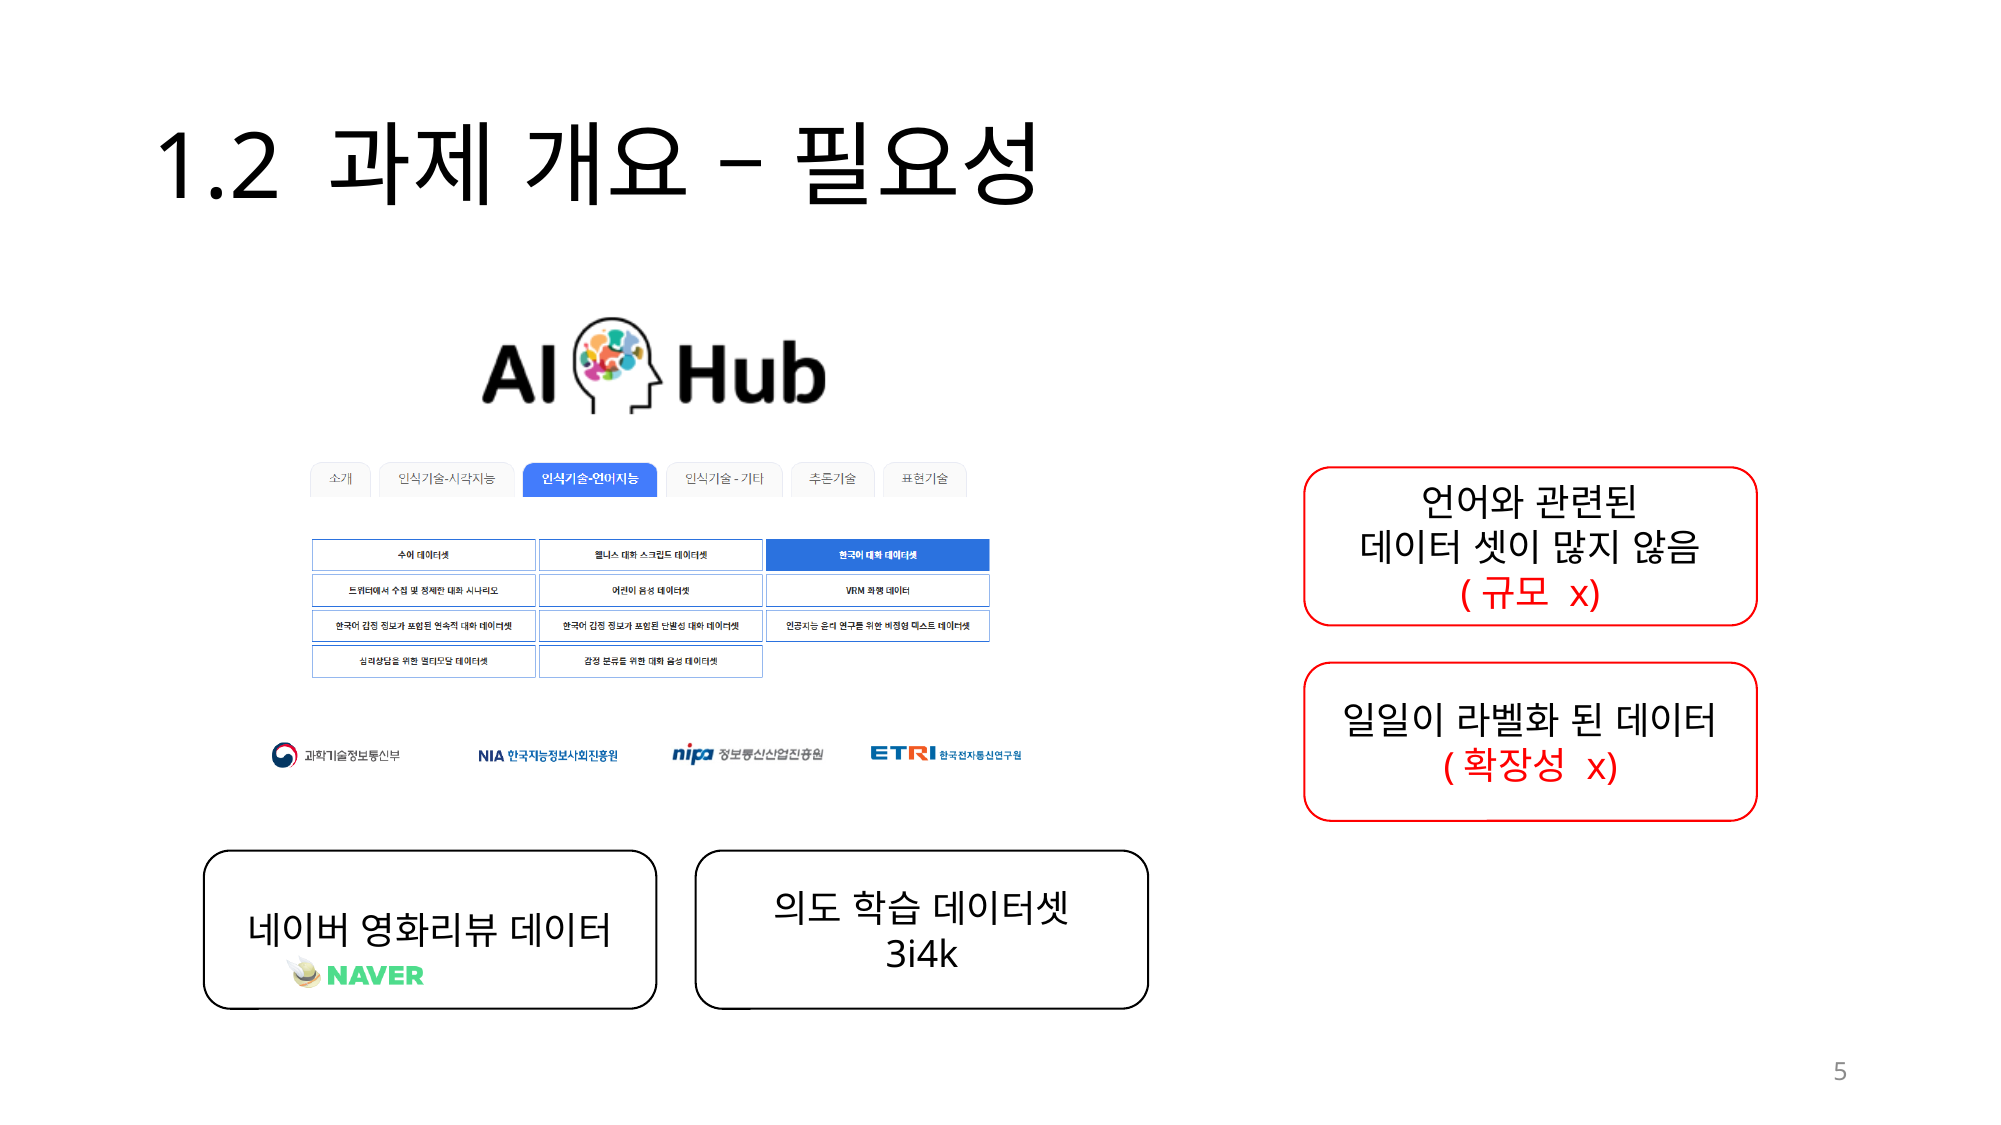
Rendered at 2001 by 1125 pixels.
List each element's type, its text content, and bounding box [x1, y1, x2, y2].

text_box 일일이 라벨화 된 데이터 (확장성 x) [1303, 661, 1758, 822]
picture [242, 733, 1066, 783]
text_box 언어와 관련된 데이터 셋이 많지 않음 (규모 x) [1303, 466, 1758, 627]
picture [280, 954, 431, 995]
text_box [309, 311, 1004, 687]
text_box 의도 학습 데이터셋 3i4k [694, 849, 1150, 1010]
slide_number 5 [1412, 1042, 1863, 1103]
title 1.2 과제 개요 – 필요성 [137, 59, 1863, 278]
text_box 네이버 영화리뷰 데이터 [202, 849, 658, 1010]
